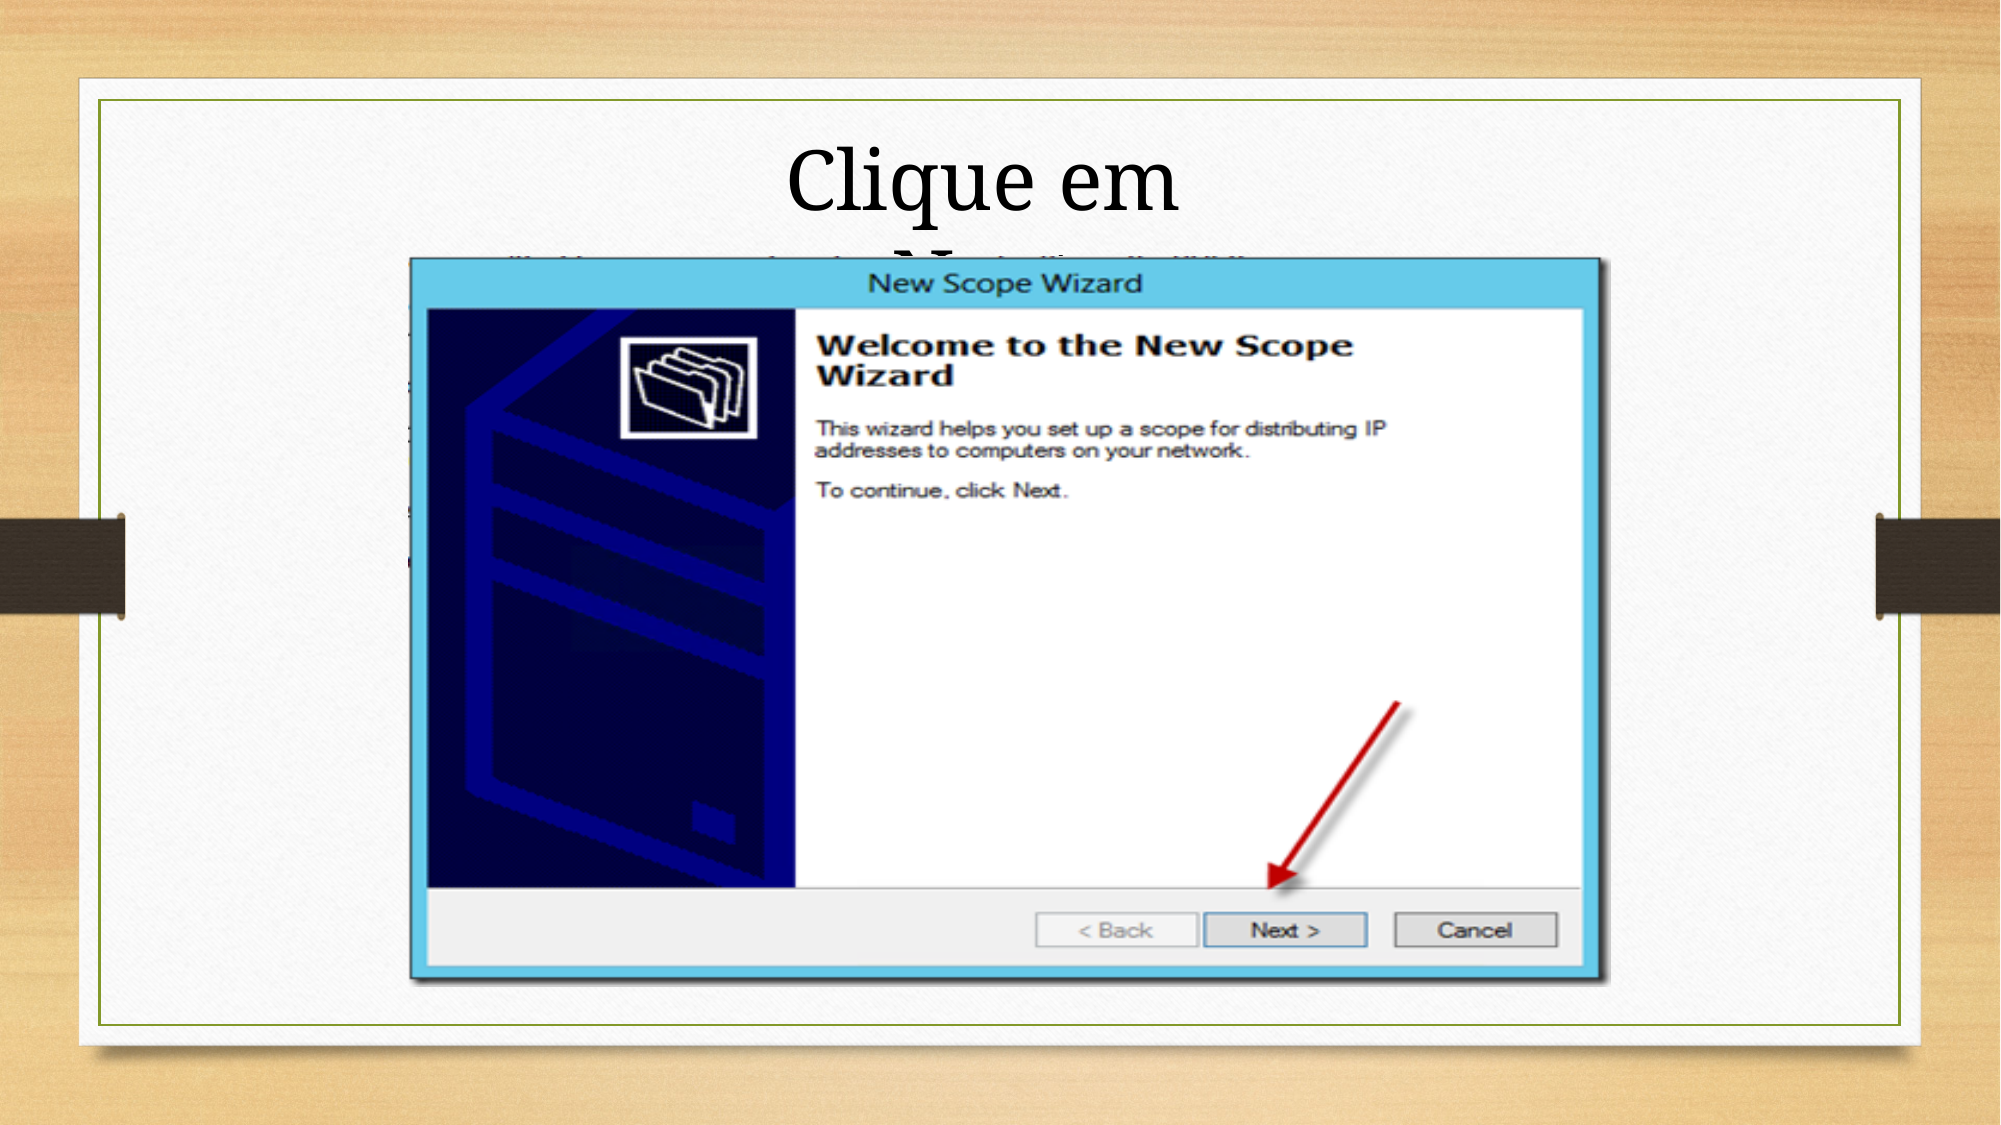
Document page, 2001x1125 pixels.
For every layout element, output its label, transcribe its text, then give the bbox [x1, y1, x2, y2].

text_box Clique em Next [699, 119, 1268, 256]
picture [0, 0, 2001, 1125]
